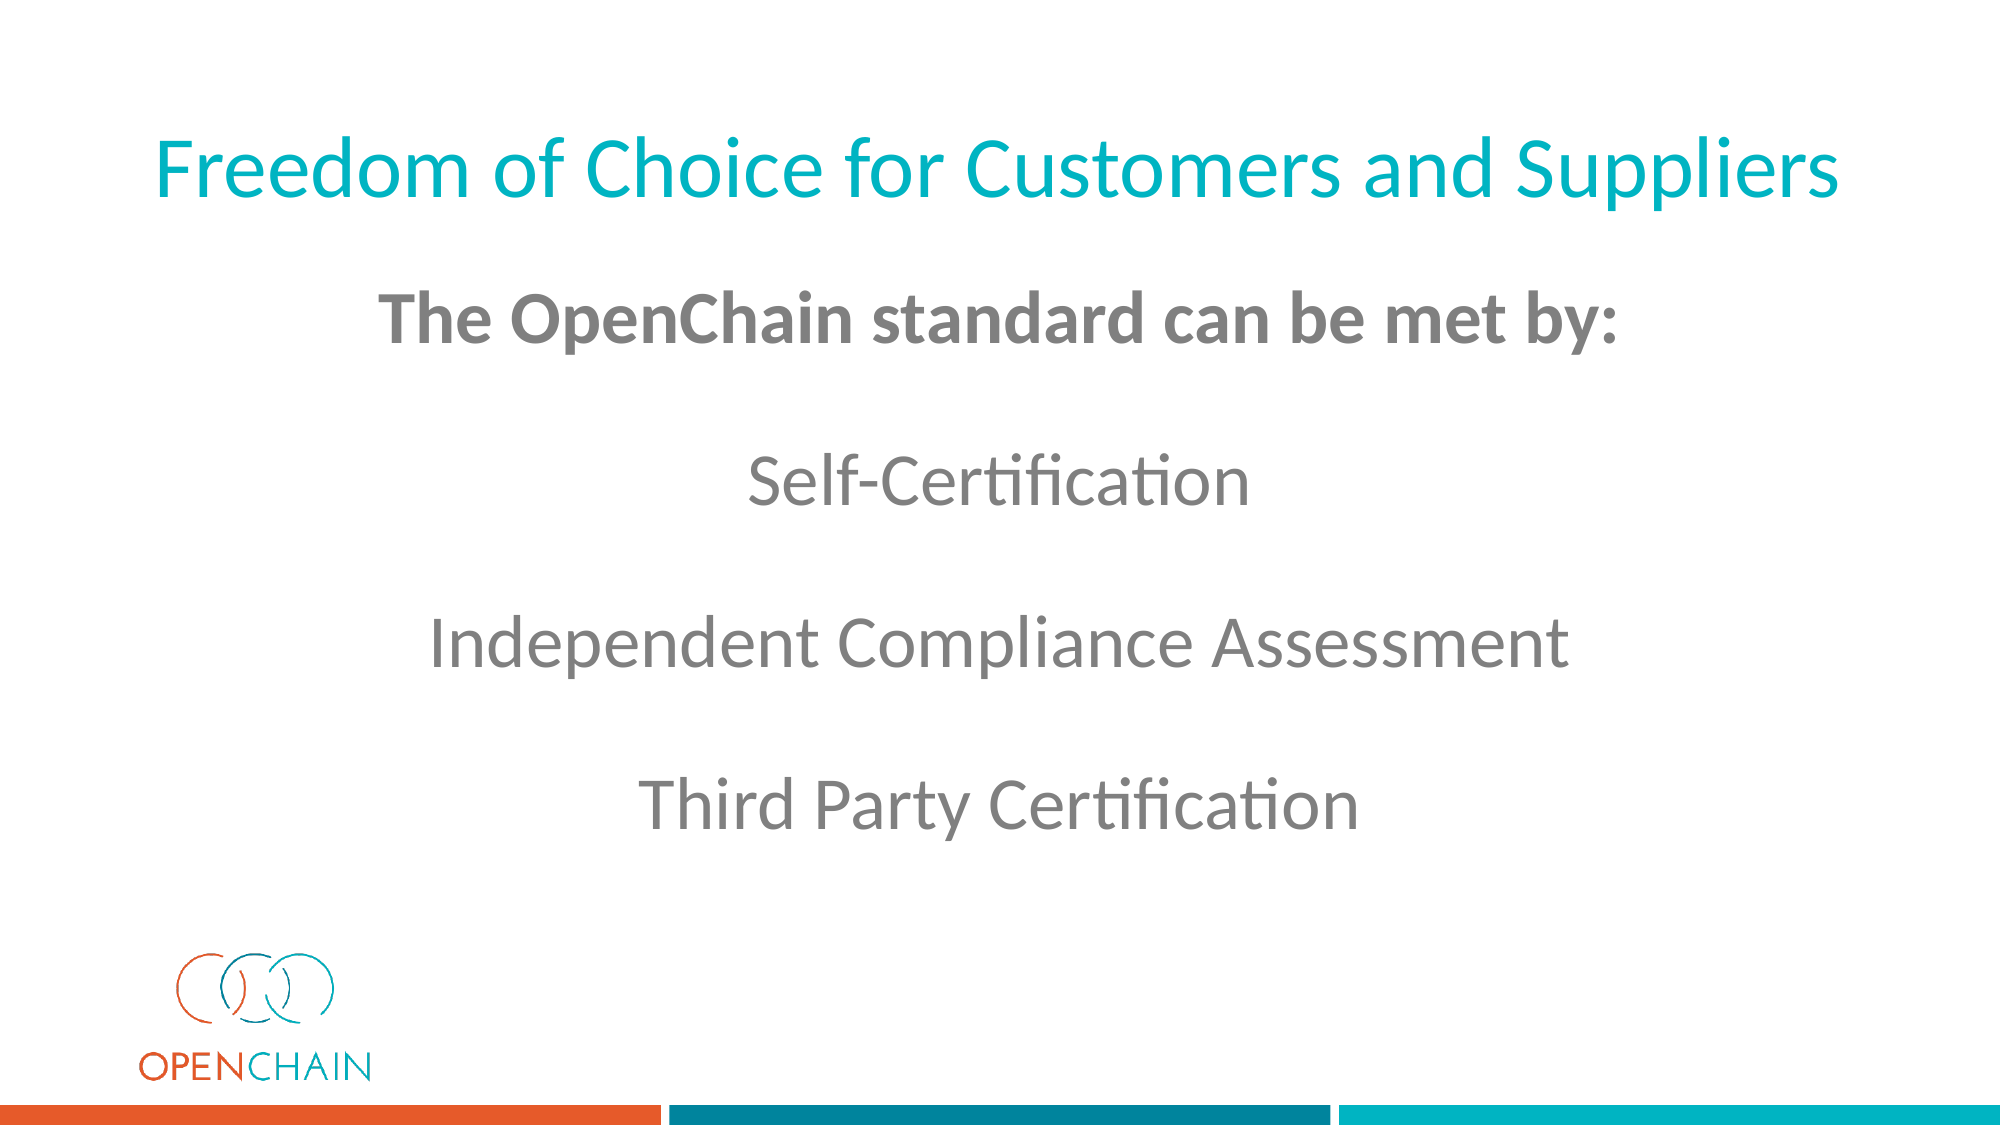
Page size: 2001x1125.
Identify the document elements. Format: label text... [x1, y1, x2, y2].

title The OpenChain standard can be met by: Self-Certification Independent Compliance Assessment Third Party Certification [137, 387, 1863, 738]
picture [137, 951, 372, 1082]
text_box Freedom of Choice for Customers and Suppliers [139, 59, 1865, 278]
